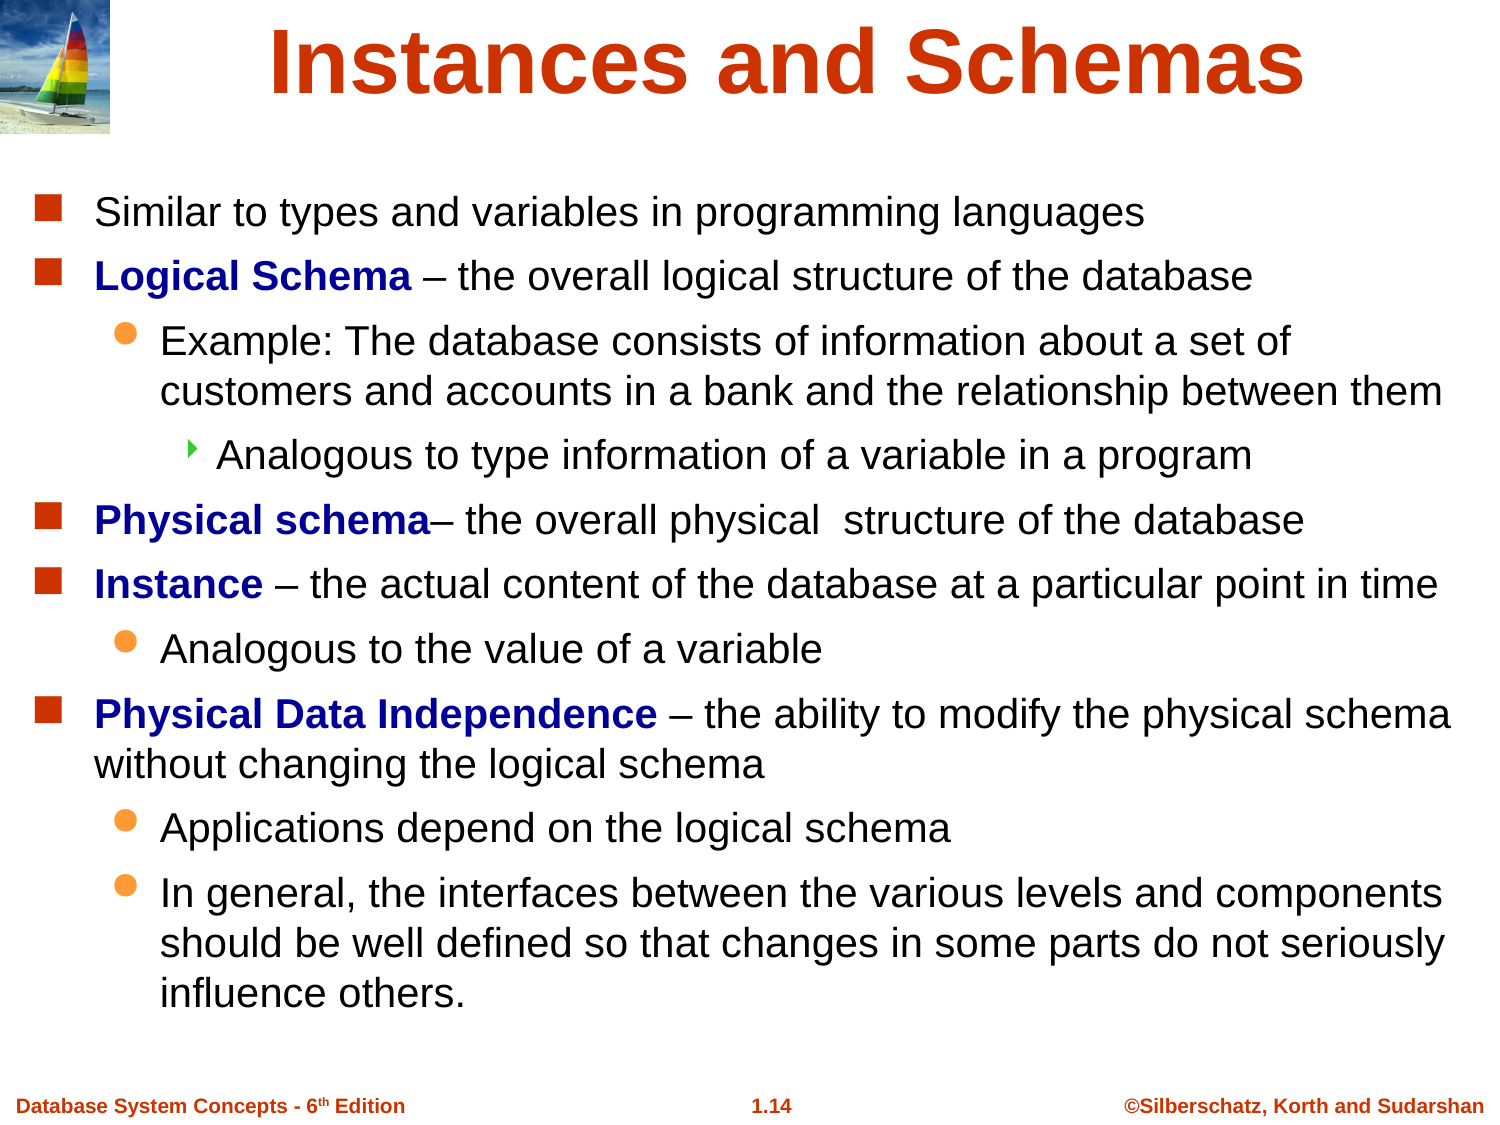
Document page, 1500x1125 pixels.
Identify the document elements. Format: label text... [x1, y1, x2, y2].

list Similar to types and variables in programming languages Logical Schema – the overall logical structure of the database Example: The database consists of information about a set of customers and accounts in a bank and the relationship between them Analogous to type information of a variable in a program Physical schema– the overall physical structure of the database Instance – the actual content of the database at a particular point in time Analogous to the value of a variable Physical Data Independence – the ability to modify the physical schema without changing the logical schema Applications depend on the logical schema In general, the interfaces between the various levels and components should be well defined so that changes in some parts do not seriously influence others. [22, 176, 1500, 1062]
picture [0, 0, 110, 134]
title Instances and Schemas [125, 18, 1452, 120]
